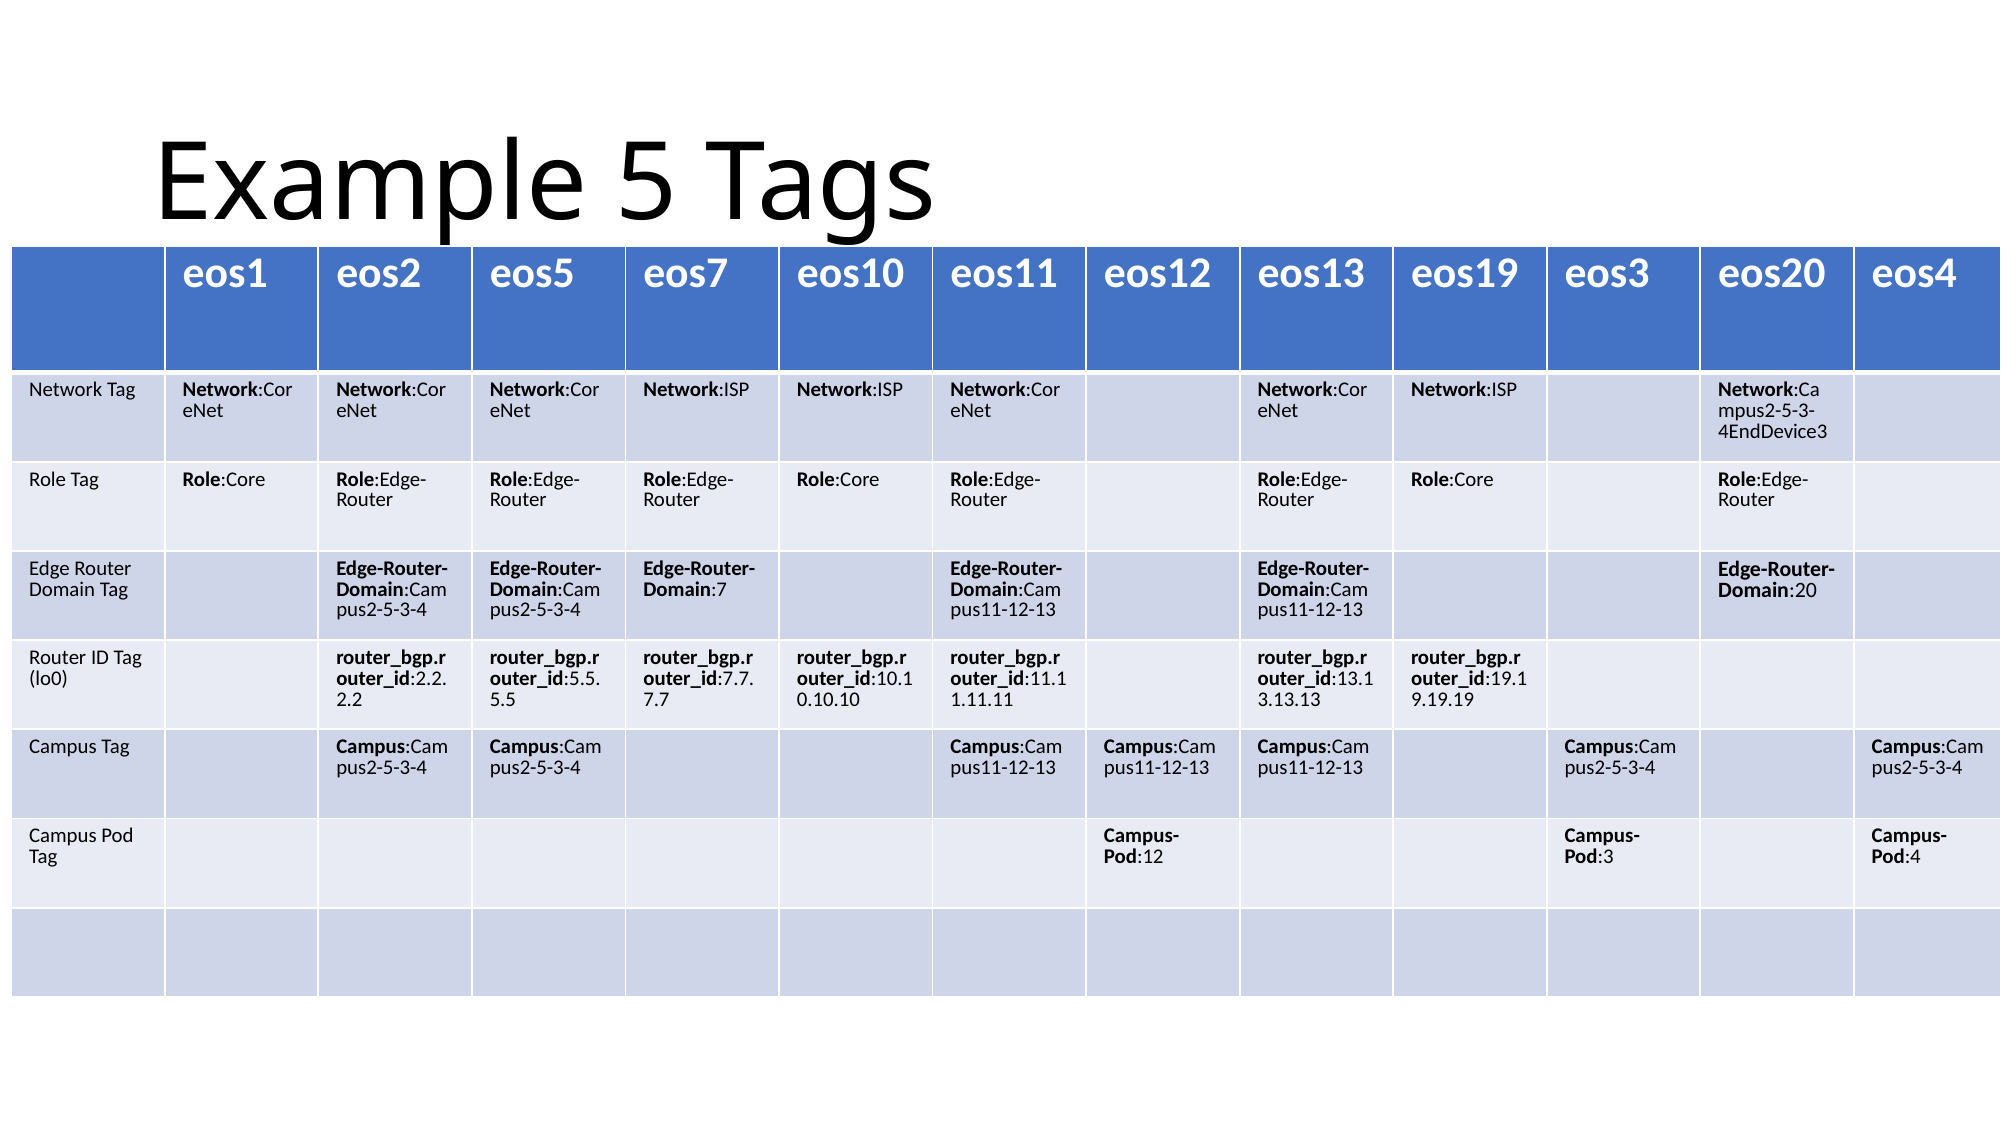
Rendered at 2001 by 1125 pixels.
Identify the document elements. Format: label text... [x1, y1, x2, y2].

table_cell Edge Router Domain Tag [12, 552, 164, 639]
table_cell [1855, 463, 2000, 550]
table_cell [1087, 463, 1239, 550]
table_cell Role:Core [1394, 463, 1546, 550]
table_cell [319, 819, 471, 907]
table_cell Network:ISP [626, 375, 778, 461]
table_header eos11 [933, 247, 1085, 370]
table_cell router_bgp.router_id:13.13.13.13 [1241, 641, 1392, 728]
table_cell [1548, 375, 1699, 461]
table_cell [166, 730, 317, 818]
table_cell router_bgp.router_id:7.7.7.7 [626, 641, 778, 728]
table_cell Campus:Campus2-5-3-4 [1548, 730, 1699, 818]
table_cell [473, 909, 625, 996]
table_cell router_bgp.router_id:2.2.2.2 [319, 641, 471, 728]
table_cell Network:Campus2-5-3-4EndDevice3 [1701, 375, 1853, 461]
table_cell [1855, 909, 2000, 996]
table_cell Role:Edge-Router [319, 463, 471, 550]
table_cell Campus:Campus11-12-13 [1241, 730, 1392, 818]
table_cell [1394, 909, 1546, 996]
table_header eos10 [780, 247, 932, 370]
table_cell Role:Edge-Router [1241, 463, 1392, 550]
table_cell Campus:Campus2-5-3-4 [473, 730, 625, 818]
table_header eos1 [166, 247, 317, 370]
table_cell [1548, 552, 1699, 639]
table_cell [626, 730, 778, 818]
table_cell [780, 730, 932, 818]
table_cell [1701, 909, 1853, 996]
text_box [0, 0, 2000, 1125]
table_cell Role:Edge-Router [1701, 463, 1853, 550]
table_cell [1701, 819, 1853, 907]
table_cell Router ID Tag (lo0) [12, 641, 164, 728]
table_header [12, 247, 164, 370]
table_cell Network Tag [12, 375, 164, 461]
table_cell Network:CoreNet [933, 375, 1085, 461]
table_cell Campus-Pod:4 [1855, 819, 2000, 907]
table_cell Role:Edge-Router [473, 463, 625, 550]
table_cell Role:Core [166, 463, 317, 550]
table_cell [626, 819, 778, 907]
title Example 5 Tags [137, 91, 1863, 245]
table_header eos3 [1548, 247, 1699, 370]
table_cell Campus-Pod:3 [1548, 819, 1699, 907]
table_cell Network:CoreNet [166, 375, 317, 461]
table_cell [1548, 909, 1699, 996]
table_cell [1394, 730, 1546, 818]
table_cell Network:CoreNet [473, 375, 625, 461]
table_cell [780, 909, 932, 996]
table_cell Edge-Router-Domain:Campus11-12-13 [933, 552, 1085, 639]
table_cell Campus:Campus2-5-3-4 [1855, 730, 2000, 818]
table_cell Network:ISP [780, 375, 932, 461]
table_header eos20 [1701, 247, 1853, 370]
table_cell Campus Tag [12, 730, 164, 818]
table_header eos5 [473, 247, 625, 370]
table_cell Edge-Router-Domain:Campus2-5-3-4 [319, 552, 471, 639]
table_header eos12 [1087, 247, 1239, 370]
table_header eos2 [319, 247, 471, 370]
table_cell Campus-Pod:12 [1087, 819, 1239, 907]
table_cell [1394, 552, 1546, 639]
table_cell [12, 909, 164, 996]
table_cell [1855, 552, 2000, 639]
table_cell [1701, 641, 1853, 728]
table_header eos13 [1241, 247, 1392, 370]
table_cell Role Tag [12, 463, 164, 550]
table_cell router_bgp.router_id:5.5.5.5 [473, 641, 625, 728]
table_cell [166, 641, 317, 728]
table_cell [1855, 375, 2000, 461]
table_cell Network:CoreNet [1241, 375, 1392, 461]
table_cell [1087, 552, 1239, 639]
table_cell [1241, 909, 1392, 996]
table_cell router_bgp.router_id:11.11.11.11 [933, 641, 1085, 728]
table_cell [1855, 641, 2000, 728]
table_cell router_bgp.router_id:19.19.19.19 [1394, 641, 1546, 728]
table_cell Edge-Router-Domain:20 [1701, 552, 1853, 639]
table_cell [933, 819, 1085, 907]
table_cell [1548, 641, 1699, 728]
table_cell [1087, 375, 1239, 461]
table_cell [1394, 819, 1546, 907]
table_cell Role:Edge-Router [626, 463, 778, 550]
table_header eos19 [1394, 247, 1546, 370]
table_cell [933, 909, 1085, 996]
table_cell [166, 909, 317, 996]
table_cell [166, 819, 317, 907]
table_cell Network:CoreNet [319, 375, 471, 461]
table_cell [626, 909, 778, 996]
table_cell Role:Edge-Router [933, 463, 1085, 550]
table_cell [1087, 909, 1239, 996]
table_header eos4 [1855, 247, 2000, 370]
table_cell [473, 819, 625, 907]
table_cell [1087, 641, 1239, 728]
table_header eos7 [626, 247, 778, 370]
table_cell router_bgp.router_id:10.10.10.10 [780, 641, 932, 728]
table_cell Campus:Campus2-5-3-4 [319, 730, 471, 818]
table_cell Edge-Router-Domain:Campus2-5-3-4 [473, 552, 625, 639]
table_cell Campus:Campus11-12-13 [933, 730, 1085, 818]
table_cell Edge-Router-Domain:7 [626, 552, 778, 639]
table_cell [1548, 463, 1699, 550]
table_cell [1701, 730, 1853, 818]
table_cell Role:Core [780, 463, 932, 550]
table_cell [780, 819, 932, 907]
table_cell [319, 909, 471, 996]
table_cell [166, 552, 317, 639]
table_cell [1241, 819, 1392, 907]
table_cell Edge-Router-Domain:Campus11-12-13 [1241, 552, 1392, 639]
table_cell Campus Pod Tag [12, 819, 164, 907]
table_cell Network:ISP [1394, 375, 1546, 461]
table_cell Campus:Campus11-12-13 [1087, 730, 1239, 818]
table_cell [780, 552, 932, 639]
